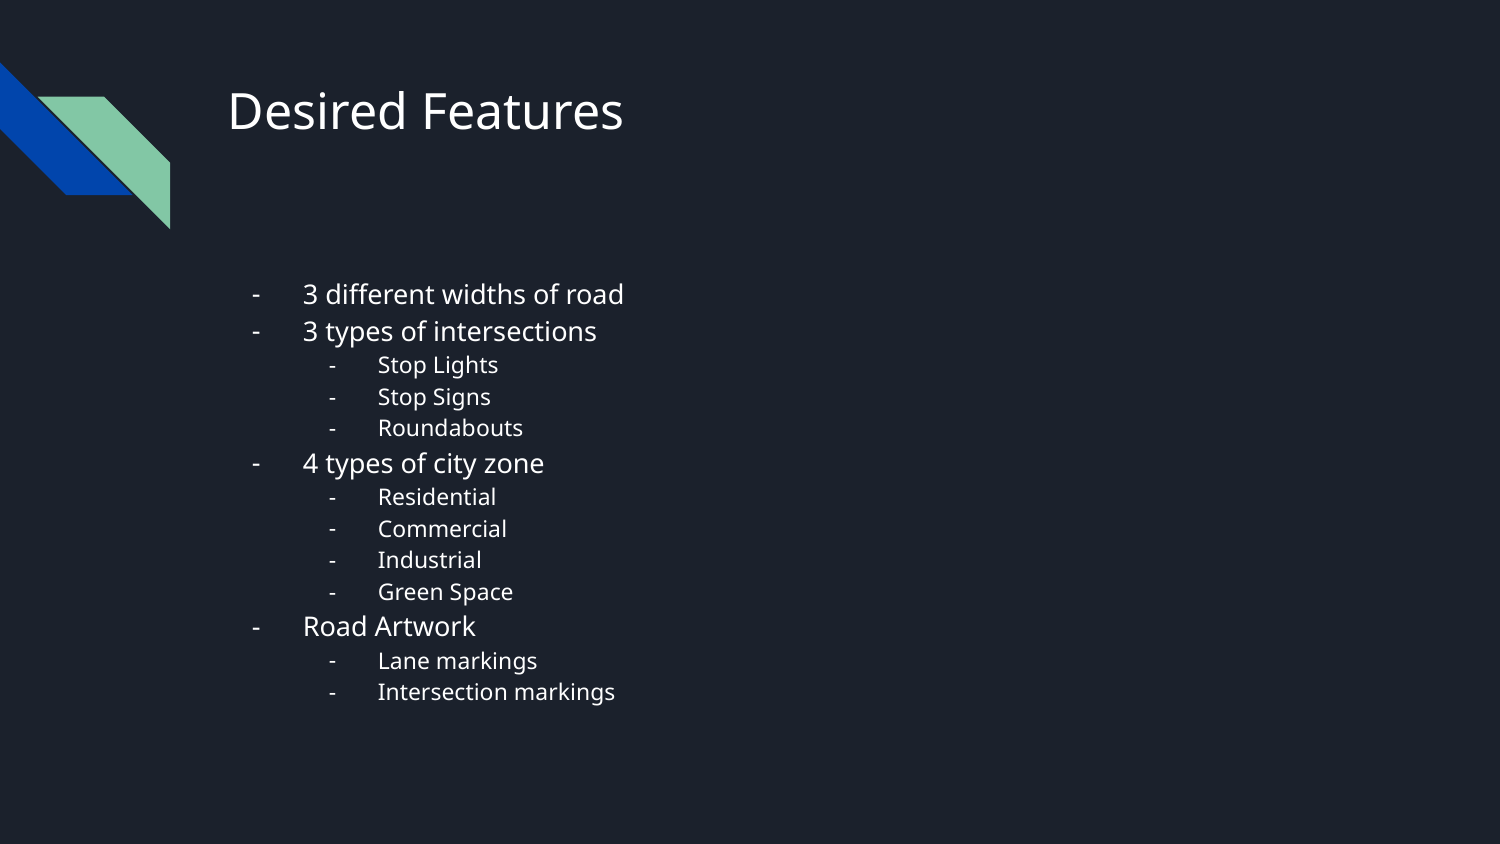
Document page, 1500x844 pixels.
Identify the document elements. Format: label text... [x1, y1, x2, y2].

title Desired Features [212, 64, 1368, 215]
list 3 different widths of road 3 types of intersections Stop Lights Stop Signs Roundabouts 4 types of city zone Residential Commercial Industrial Green Space Road Artwork Lane markings Intersection markings [212, 257, 1368, 735]
